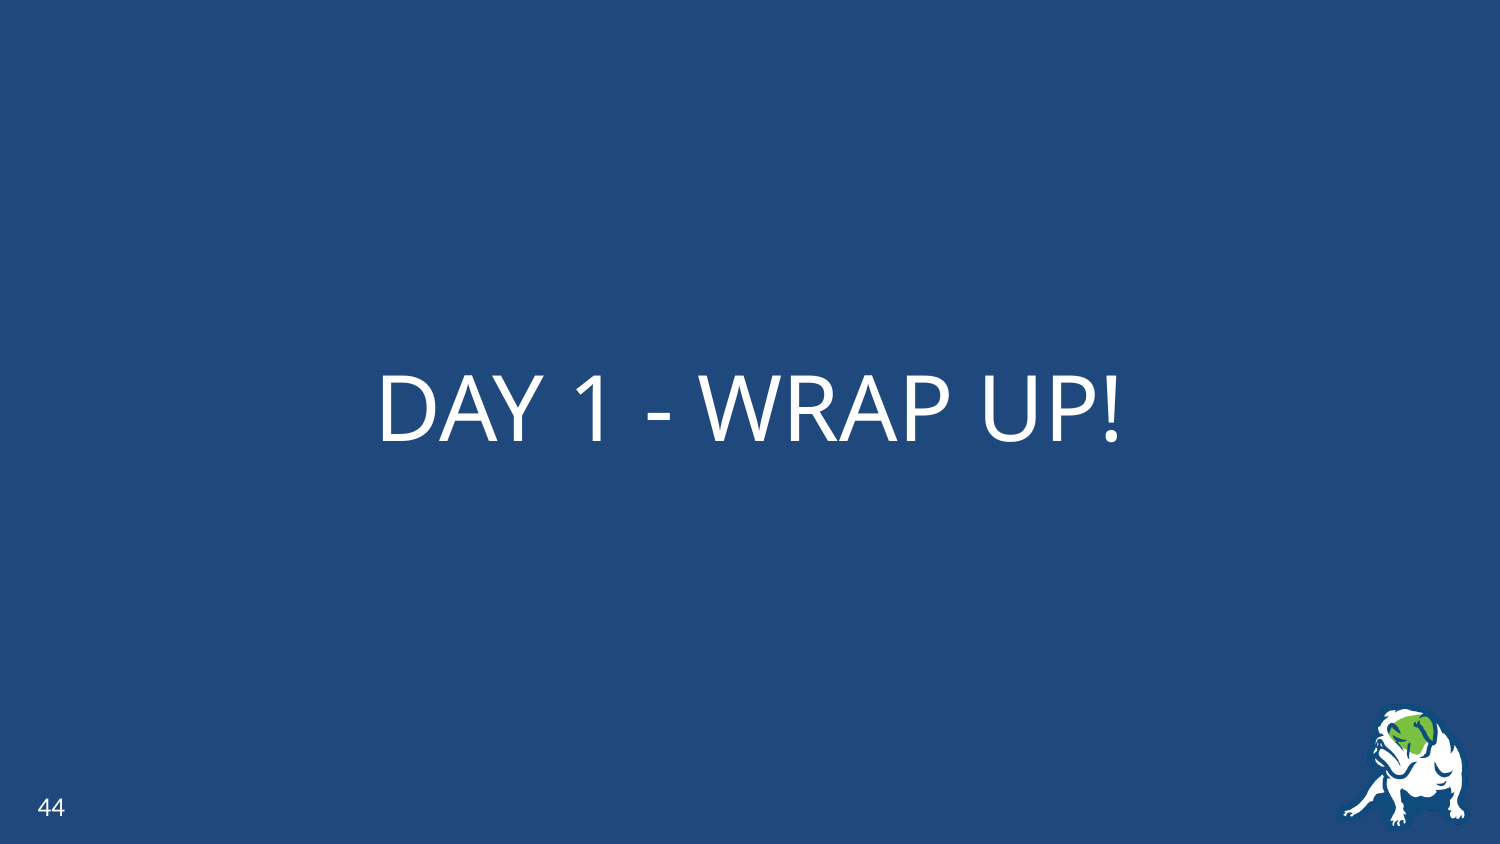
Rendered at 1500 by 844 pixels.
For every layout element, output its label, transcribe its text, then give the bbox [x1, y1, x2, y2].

title DAY 1 - WRAP UP! [75, 334, 1425, 475]
slide_number 44 [22, 773, 113, 839]
picture [1334, 700, 1470, 835]
